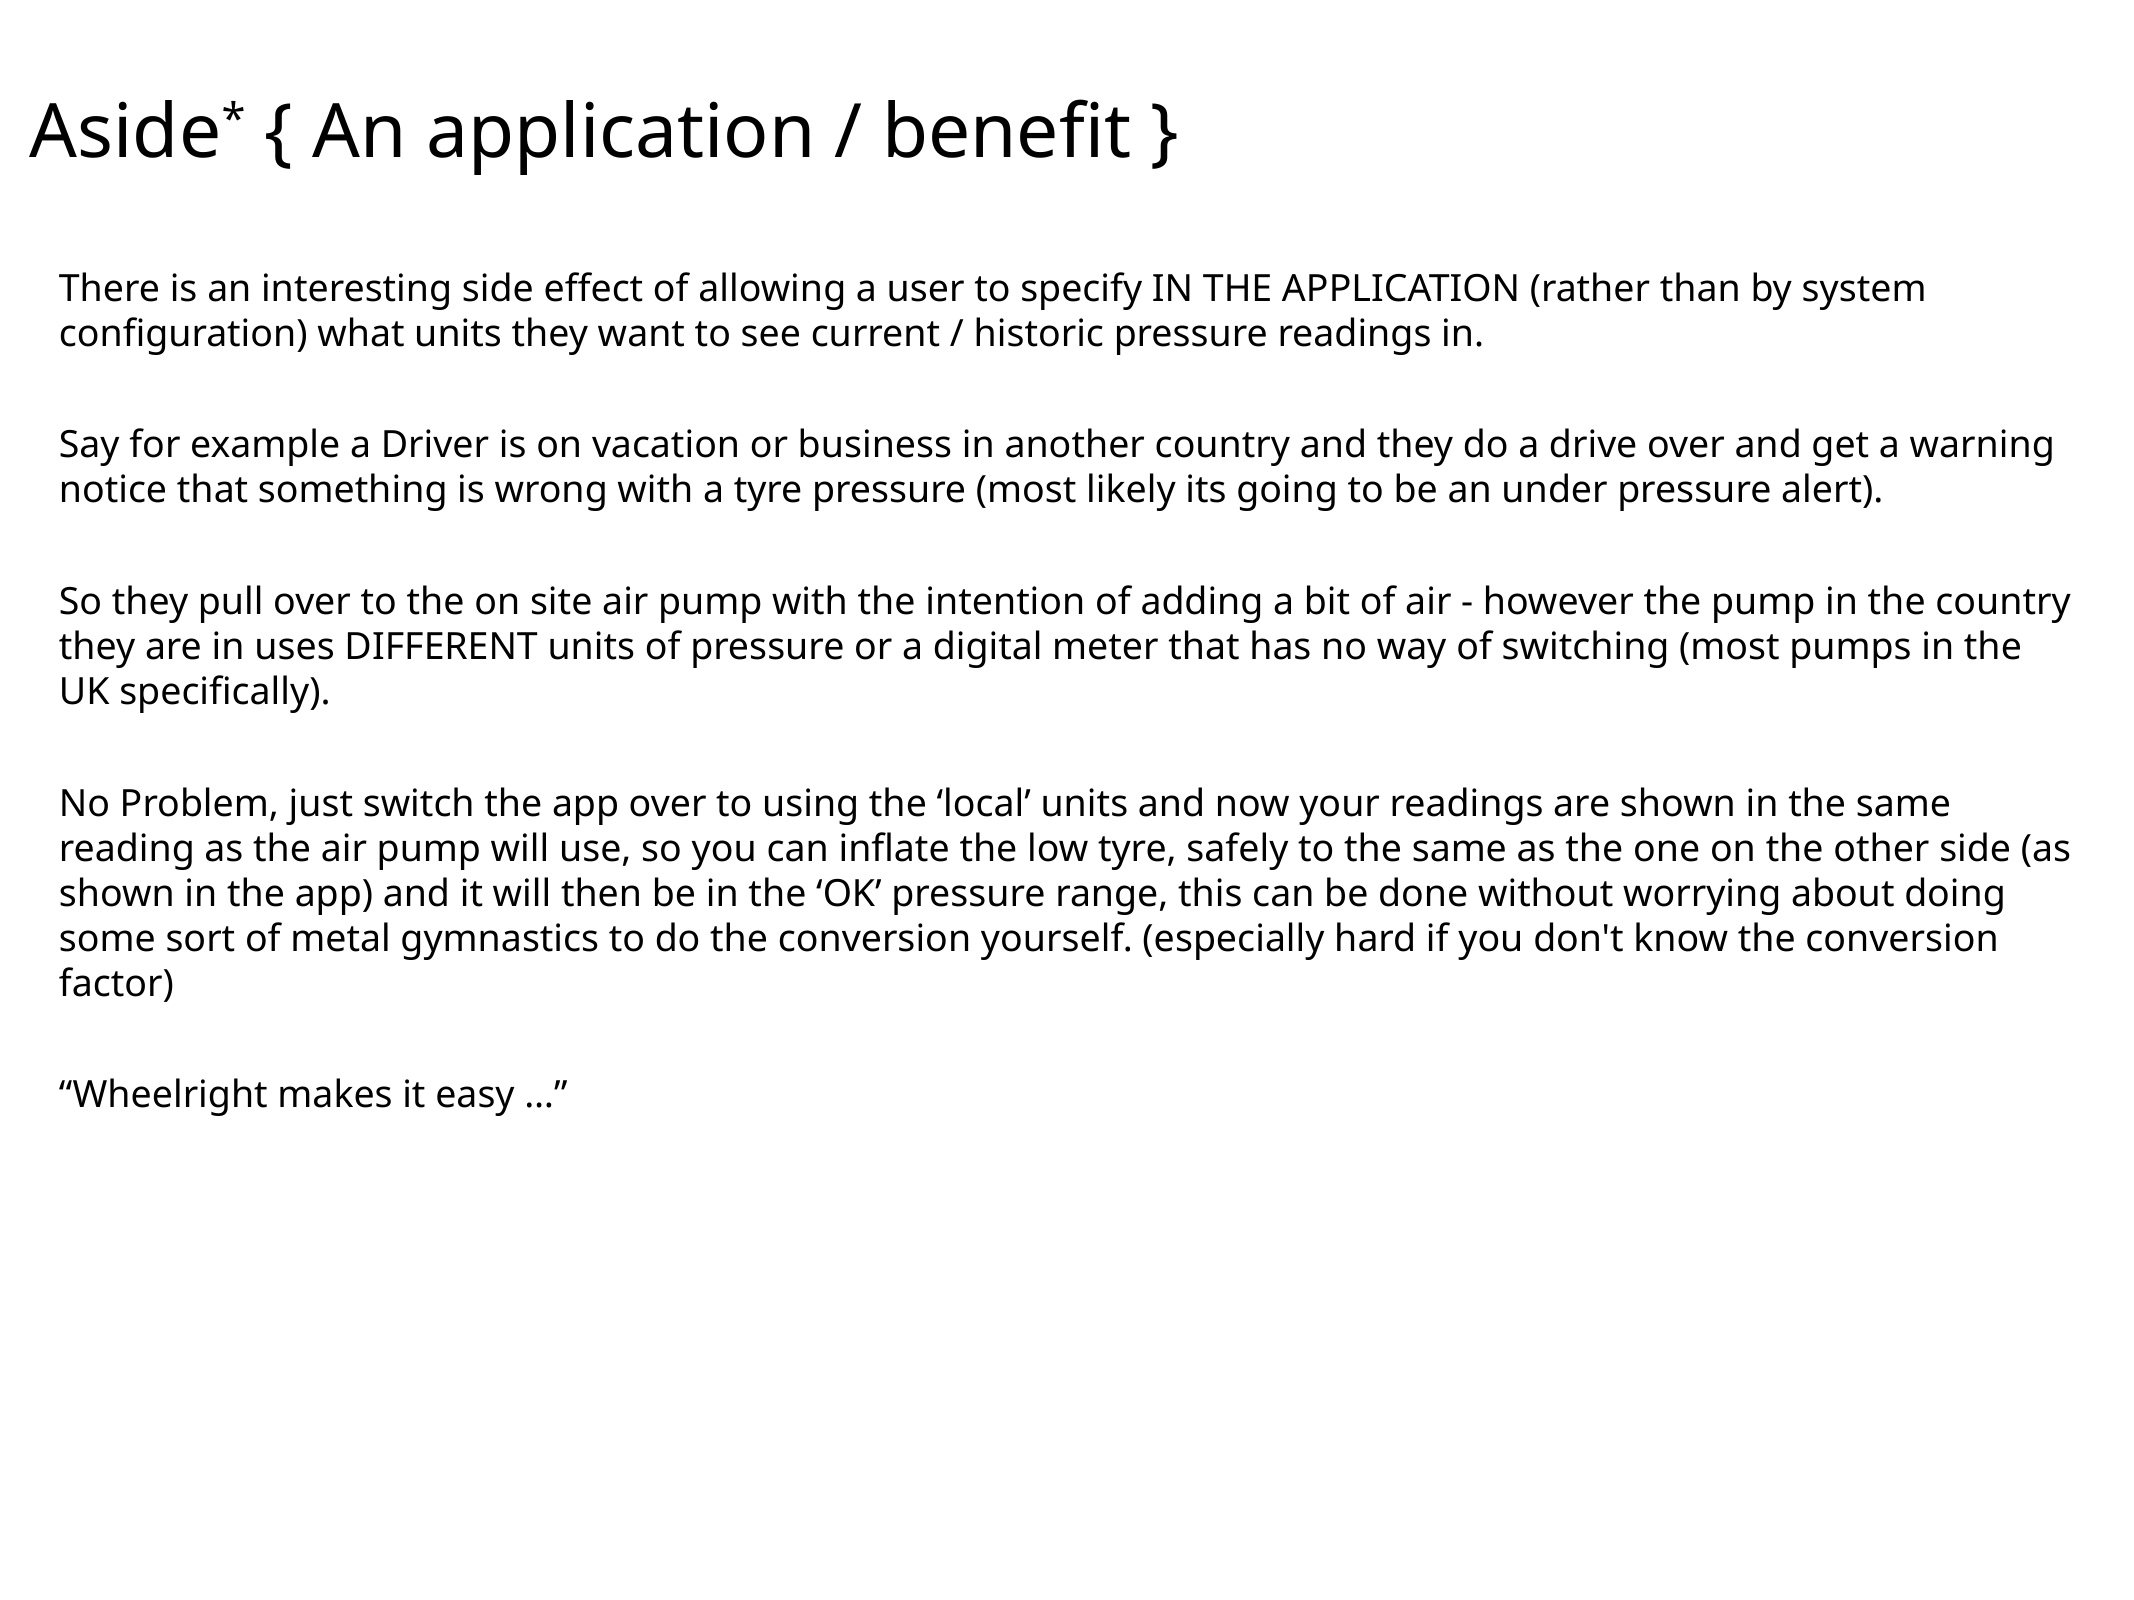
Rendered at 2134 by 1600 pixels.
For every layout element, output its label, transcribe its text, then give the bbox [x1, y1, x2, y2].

text_box Aside* { An application / benefit } [21, 74, 1189, 181]
text_box There is an interesting side effect of allowing a user to specify IN THE APPLICATION (rather than by system configuration) what units they want to see current / historic pressure readings in. Say for example a Driver is on vacation or business in another country and they do a drive over and get a warning notice that something is wrong with a tyre pressure (most likely its going to be an under pressure alert). So they pull over to the on site air pump with the intention of adding a bit of air - however the pump in the country they are in uses DIFFERENT units of pressure or a digital meter that has no way of switching (most pumps in the UK specifically). No Problem, just switch the app over to using the ‘local’ units and now your readings are shown in the same reading as the air pump will use, so you can inflate the low tyre, safely to the same as the one on the other side (as shown in the app) and it will then be in the ‘OK’ pressure range, this can be done without worrying about doing some sort of metal gymnastics to do the conversion yourself. (especially hard if you don't know the conversion factor) “Wheelright makes it easy …” [50, 255, 2083, 1124]
